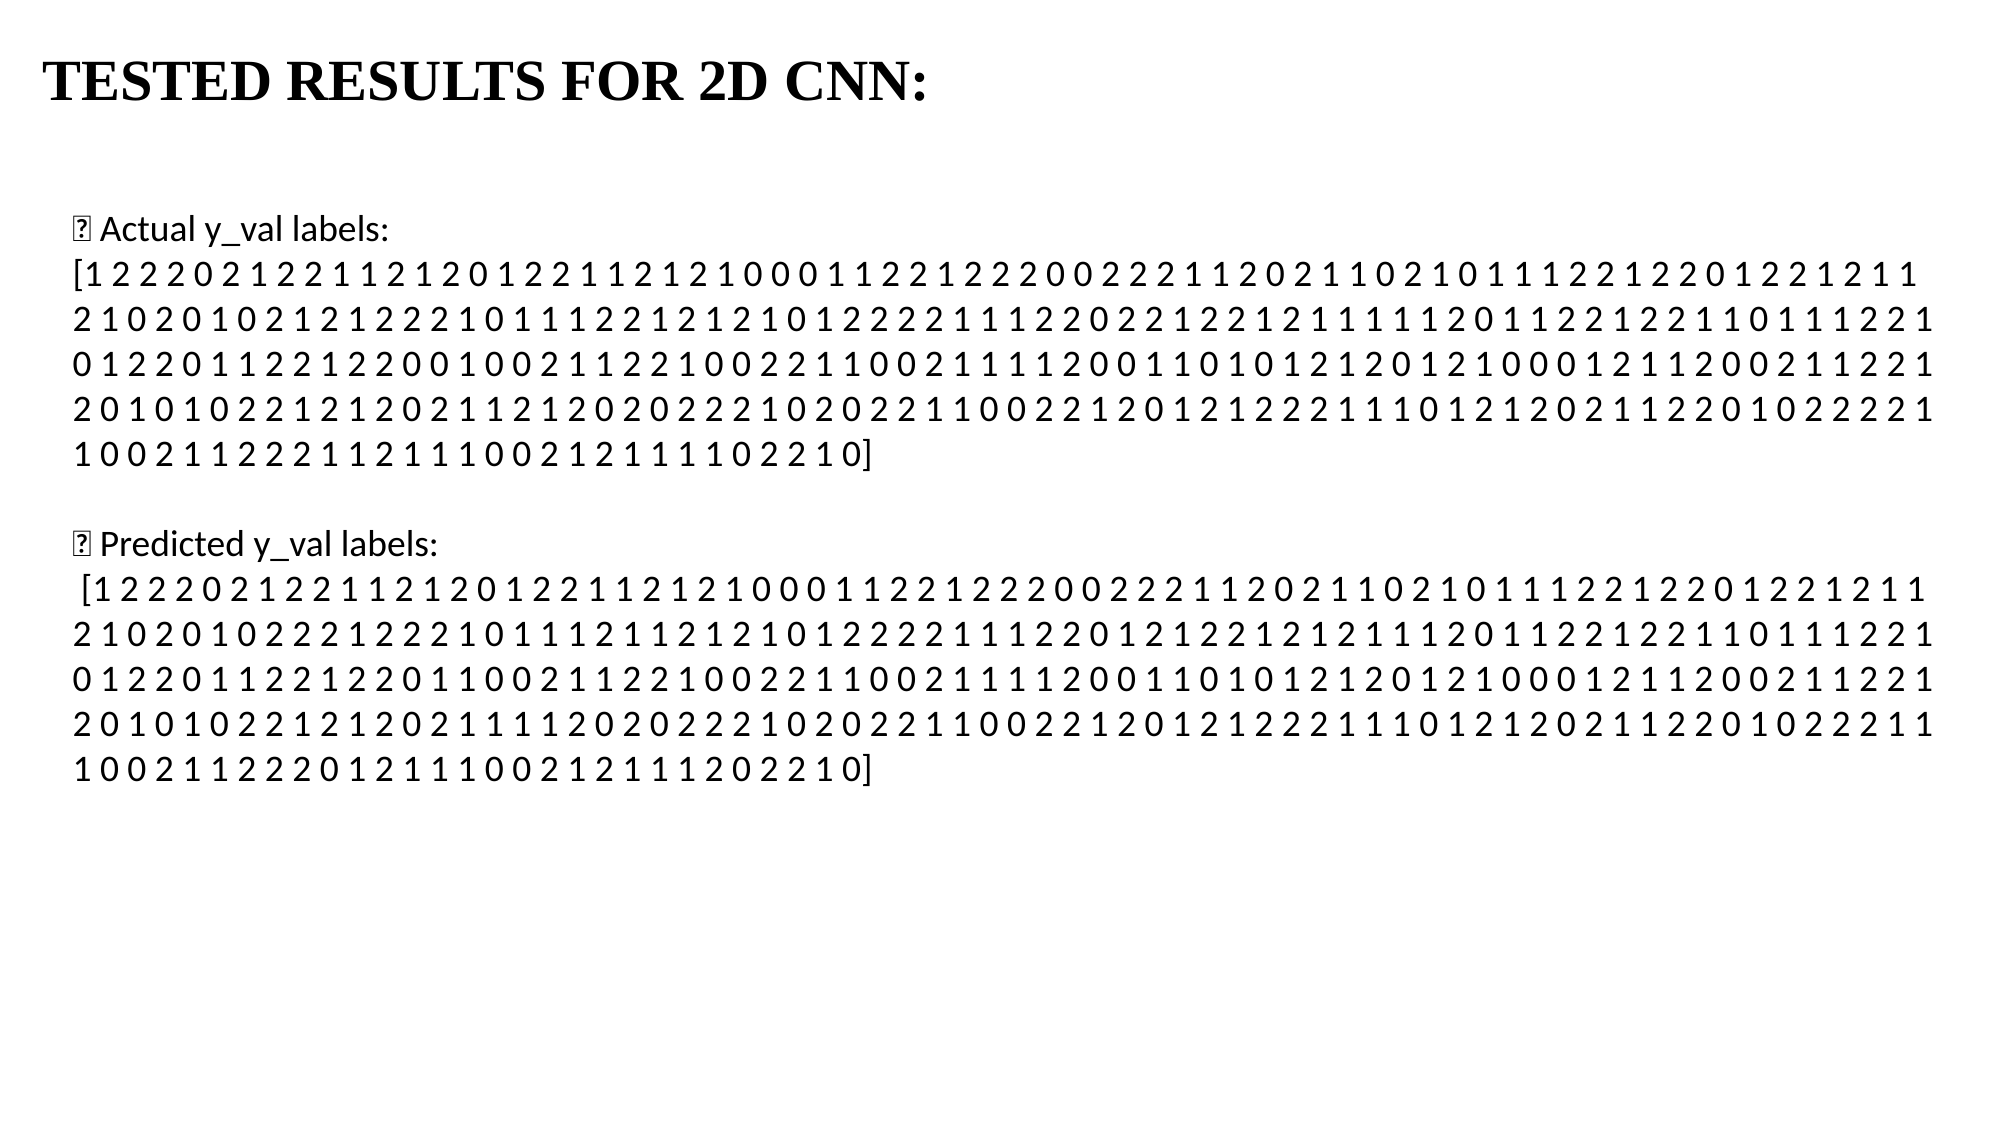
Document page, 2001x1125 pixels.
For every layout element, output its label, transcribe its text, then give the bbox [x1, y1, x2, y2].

text_box 🎯 Actual y_val labels: [1 2 2 2 0 2 1 2 2 1 1 2 1 2 0 1 2 2 1 1 2 1 2 1 0 0 0 1 1 2 2 1 2 2 2 0 0 2 2 2 1 1 2 0 2 1 1 0 2 1 0 1 1 1 2 2 1 2 2 0 1 2 2 1 2 1 1 2 1 0 2 0 1 0 2 1 2 1 2 2 2 1 0 1 1 1 2 2 1 2 1 2 1 0 1 2 2 2 2 1 1 1 2 2 0 2 2 1 2 2 1 2 1 1 1 1 1 2 0 1 1 2 2 1 2 2 1 1 0 1 1 1 2 2 1 0 1 2 2 0 1 1 2 2 1 2 2 0 0 1 0 0 2 1 1 2 2 1 0 0 2 2 1 1 0 0 2 1 1 1 1 2 0 0 1 1 0 1 0 1 2 1 2 0 1 2 1 0 0 0 1 2 1 1 2 0 0 2 1 1 2 2 1 2 0 1 0 1 0 2 2 1 2 1 2 0 2 1 1 2 1 2 0 2 0 2 2 2 1 0 2 0 2 2 1 1 0 0 2 2 1 2 0 1 2 1 2 2 2 1 1 1 0 1 2 1 2 0 2 1 1 2 2 0 1 0 2 2 2 2 1 1 0 0 2 1 1 2 2 2 1 1 2 1 1 1 0 0 2 1 2 1 1 1 1 0 2 2 1 0] 🔮 Predicted y_val labels: [1 2 2 2 0 2 1 2 2 1 1 2 1 2 0 1 2 2 1 1 2 1 2 1 0 0 0 1 1 2 2 1 2 2 2 0 0 2 2 2 1 1 2 0 2 1 1 0 2 1 0 1 1 1 2 2 1 2 2 0 1 2 2 1 2 1 1 2 1 0 2 0 1 0 2 2 2 1 2 2 2 1 0 1 1 1 2 1 1 2 1 2 1 0 1 2 2 2 2 1 1 1 2 2 0 1 2 1 2 2 1 2 1 2 1 1 1 2 0 1 1 2 2 1 2 2 1 1 0 1 1 1 2 2 1 0 1 2 2 0 1 1 2 2 1 2 2 0 1 1 0 0 2 1 1 2 2 1 0 0 2 2 1 1 0 0 2 1 1 1 1 2 0 0 1 1 0 1 0 1 2 1 2 0 1 2 1 0 0 0 1 2 1 1 2 0 0 2 1 1 2 2 1 2 0 1 0 1 0 2 2 1 2 1 2 0 2 1 1 1 1 2 0 2 0 2 2 2 1 0 2 0 2 2 1 1 0 0 2 2 1 2 0 1 2 1 2 2 2 1 1 1 0 1 2 1 2 0 2 1 1 2 2 0 1 0 2 2 2 1 1 1 0 0 2 1 1 2 2 2 0 1 2 1 1 1 0 0 2 1 2 1 1 1 2 0 2 2 1 0] [57, 151, 1960, 797]
title TESTED RESULTS FOR 2D CNN: [27, 0, 1753, 191]
